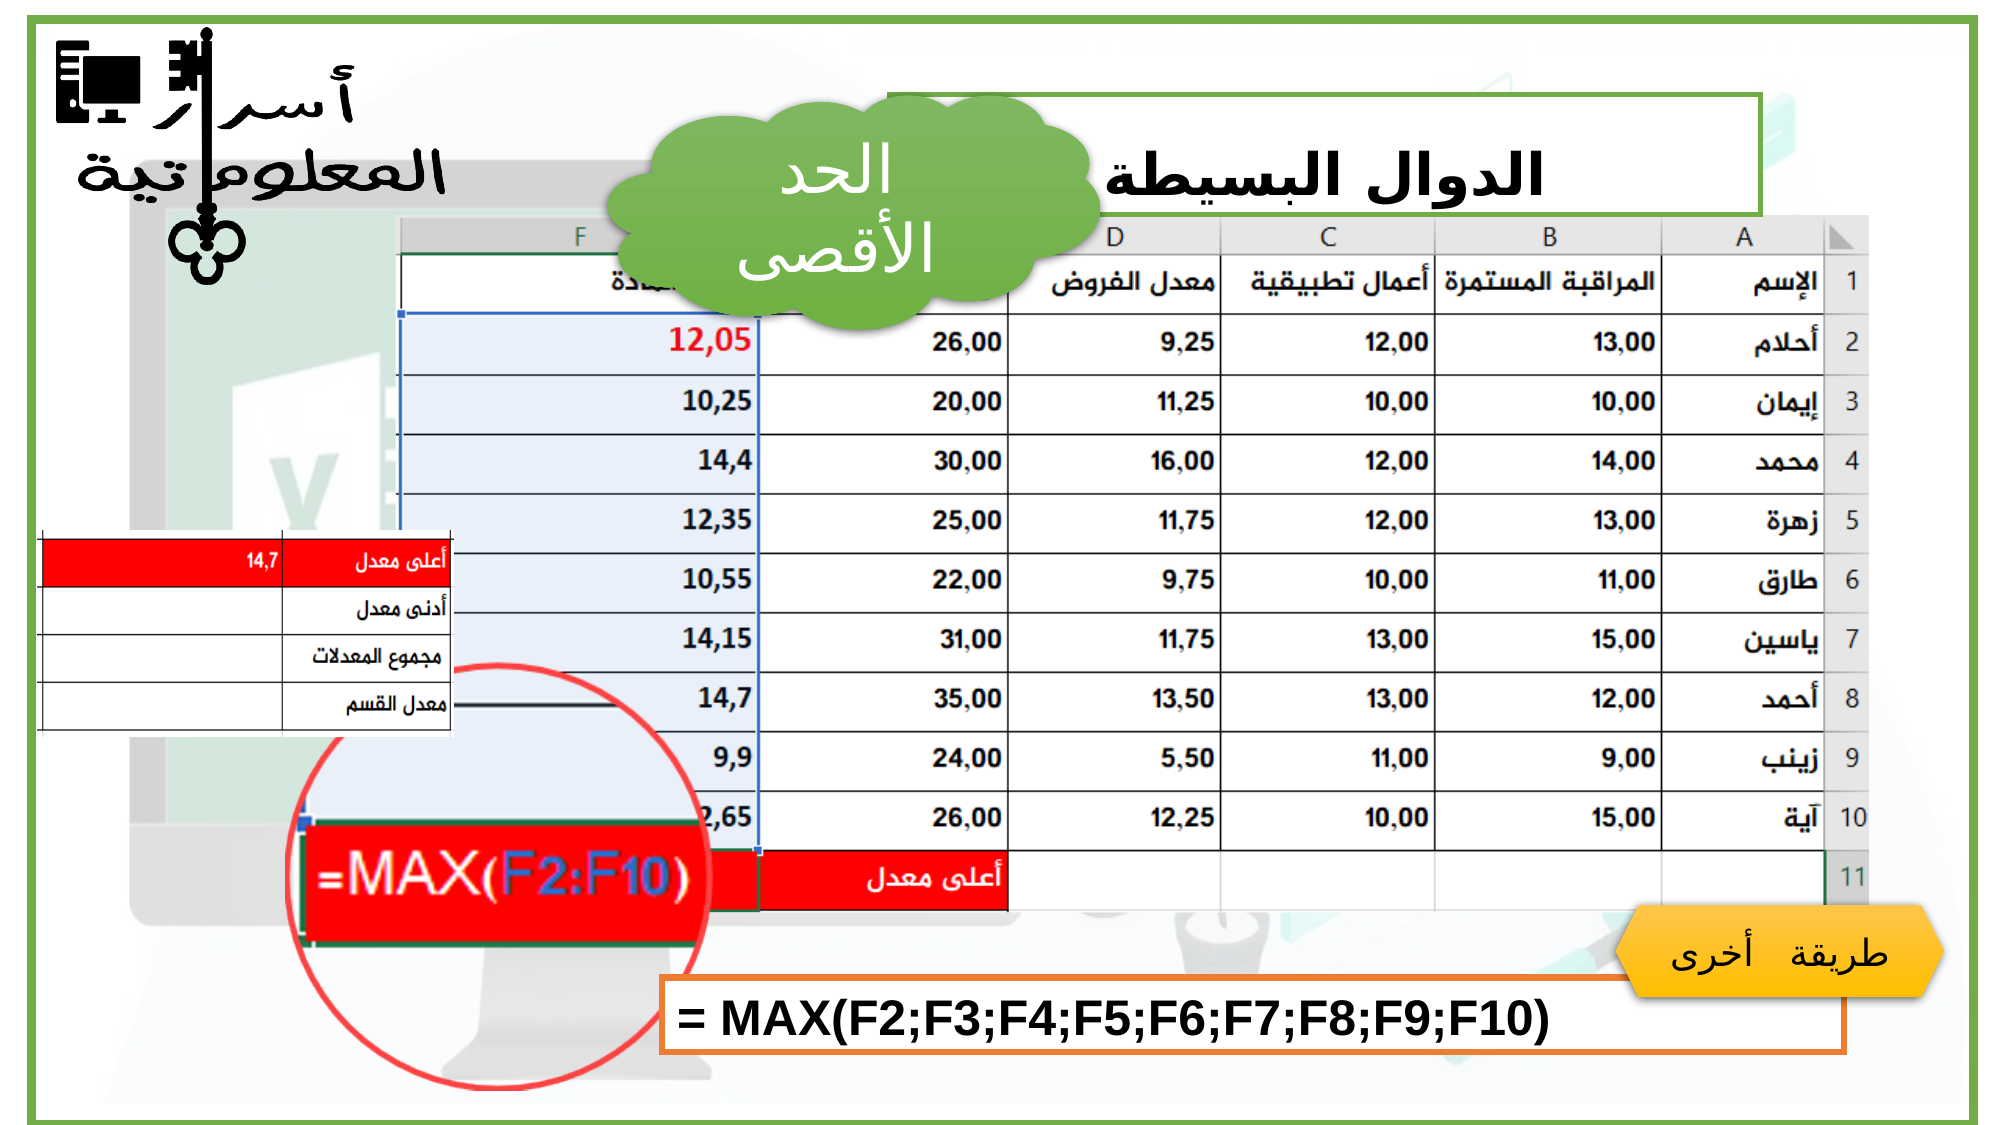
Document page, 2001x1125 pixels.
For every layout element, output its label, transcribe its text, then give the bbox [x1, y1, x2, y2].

text_box الدوال البسيطة [1019, 94, 1761, 215]
text_box الحد الأقصى [607, 95, 1101, 215]
picture [37, 27, 1869, 1091]
text_box طريقة أخرى [1869, 904, 1944, 998]
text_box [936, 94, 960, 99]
